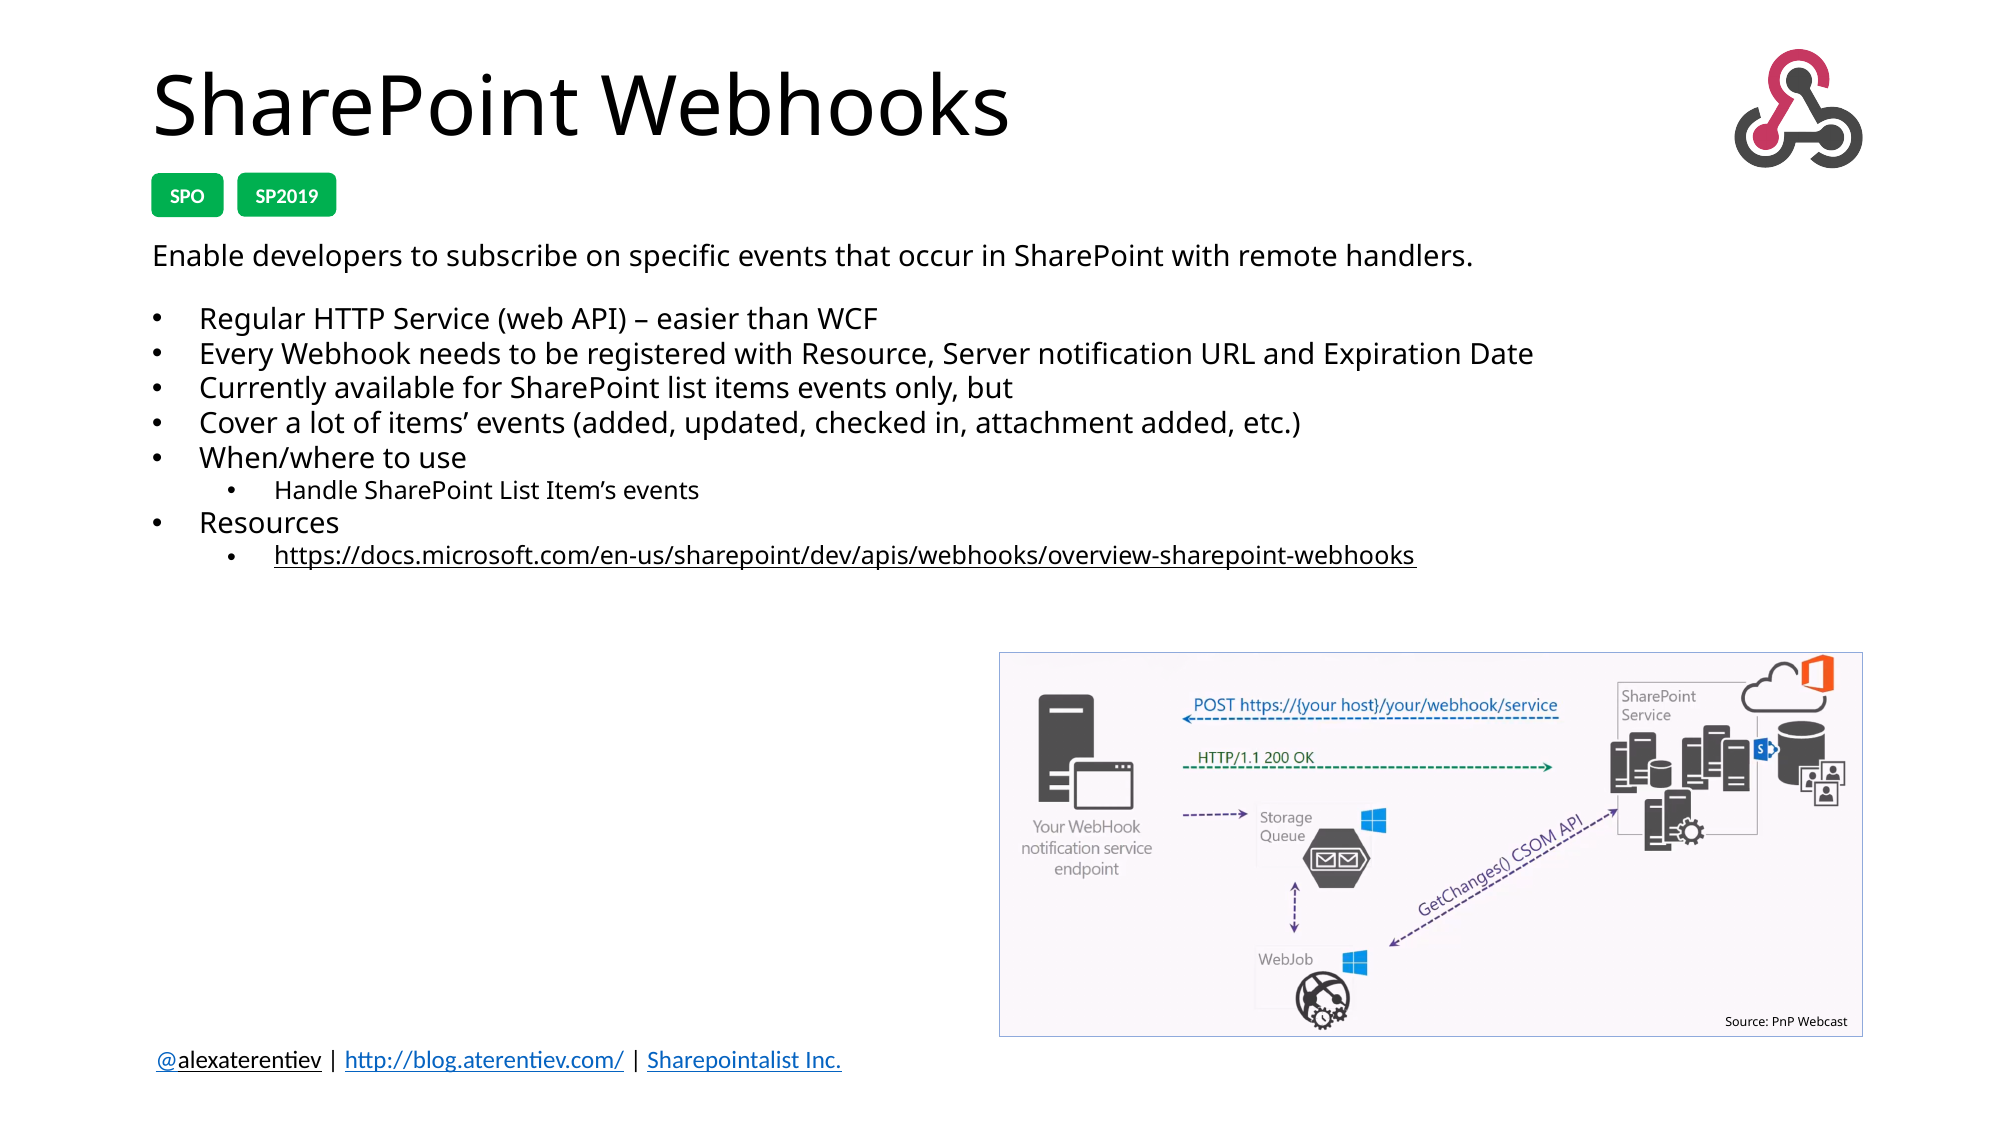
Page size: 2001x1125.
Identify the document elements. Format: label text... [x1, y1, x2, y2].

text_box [151, 172, 337, 218]
picture [1734, 44, 1863, 173]
text_box @alexaterentiev | http://blog.aterentiev.com/ | Sharepointalist Inc. [140, 1036, 857, 1082]
text_box Regular HTTP Service (web API) – easier than WCF Every Webhook needs to be registered with Resource, Server notification URL and Expiration Date Currently available for SharePoint list items events only, but Cover a lot of items’ events (added, updated, checked in, attachment added, etc.) When/where to use Handle SharePoint List Item’s events Resources https://docs.microsoft.com/en-us/sharepoint/dev/apis/webhooks/overview-sharepoint-webhooks [137, 292, 1863, 581]
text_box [999, 652, 1863, 1037]
title SharePoint Webhooks [137, 0, 1863, 218]
text_box Enable developers to subscribe on specific events that occur in SharePoint with remote handlers. [137, 229, 1863, 280]
